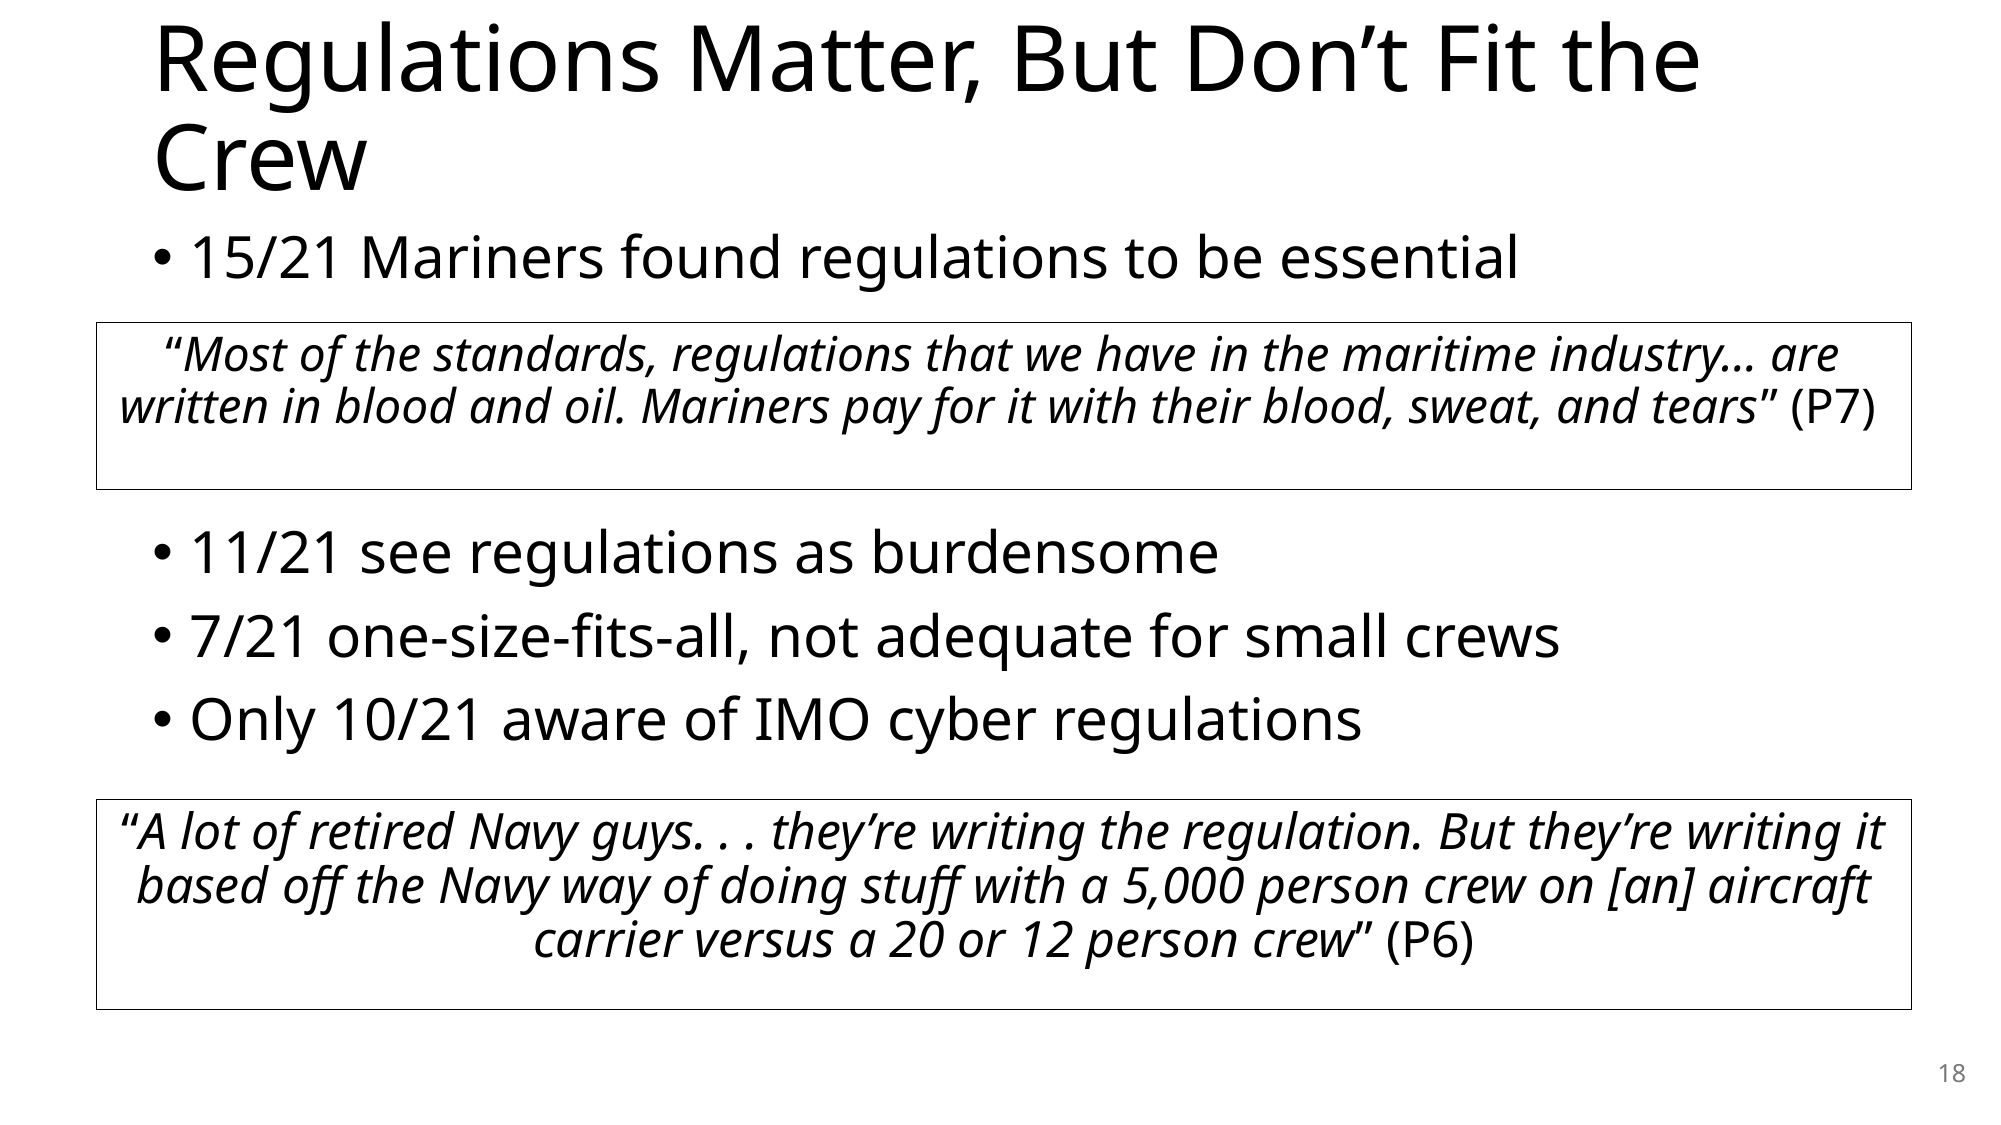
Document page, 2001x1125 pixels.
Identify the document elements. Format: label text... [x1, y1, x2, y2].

slide_number 18 [1531, 1044, 1982, 1105]
list 15/21 Mariners found regulations to be essential [137, 220, 1863, 314]
text_box “A lot of retired Navy guys. . . they’re writing the regulation. But they’re writing it based off the Navy way of doing stuff with a 5,000 person crew on [an] aircraft carrier versus a 20 or 12 person crew” (P6) [96, 799, 1912, 1010]
title Regulations Matter, But Don’t Fit the Crew [137, 3, 1863, 220]
text_box 11/21 see regulations as burdensome 7/21 one-size-fits-all, not adequate for small crews Only 10/21 aware of IMO cyber regulations [137, 515, 1767, 799]
text_box “Most of the standards, regulations that we have in the maritime industry... are written in blood and oil. Mariners pay for it with their blood, sweat, and tears” (P7) [96, 322, 1912, 490]
